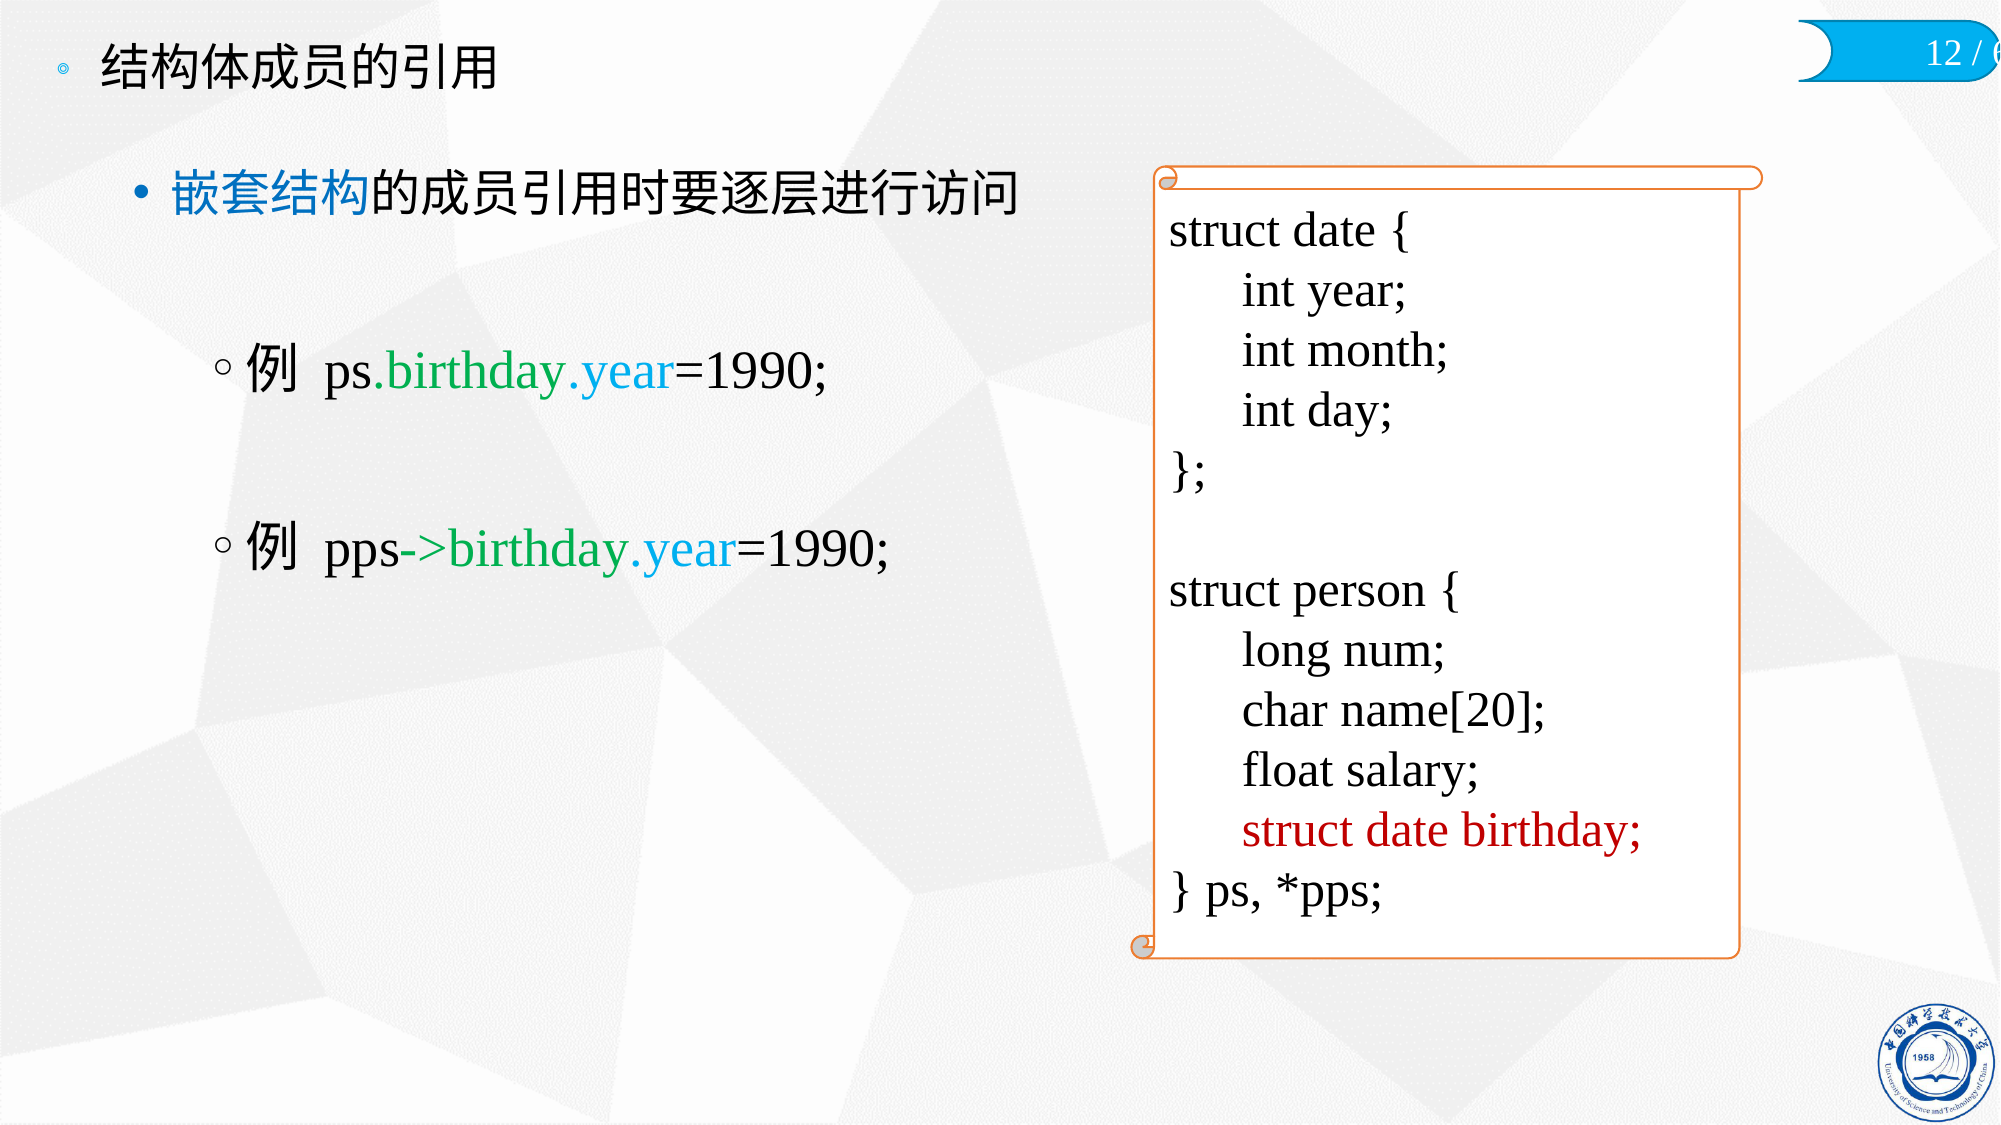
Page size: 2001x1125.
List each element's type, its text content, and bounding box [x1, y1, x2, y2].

text_box struct date { int year; int month; int day; }; struct person { long num; char name[20]; float salary; struct date birthday; } ps, *pps; [1130, 165, 1764, 960]
title 结构体成员的引用 [41, 34, 997, 105]
picture [0, 0, 2000, 1125]
list 嵌套结构的成员引用时要逐层进行访问 例 ps.birthday.year=1990; 例 pps->birthday.year=1990; [117, 153, 1875, 1065]
